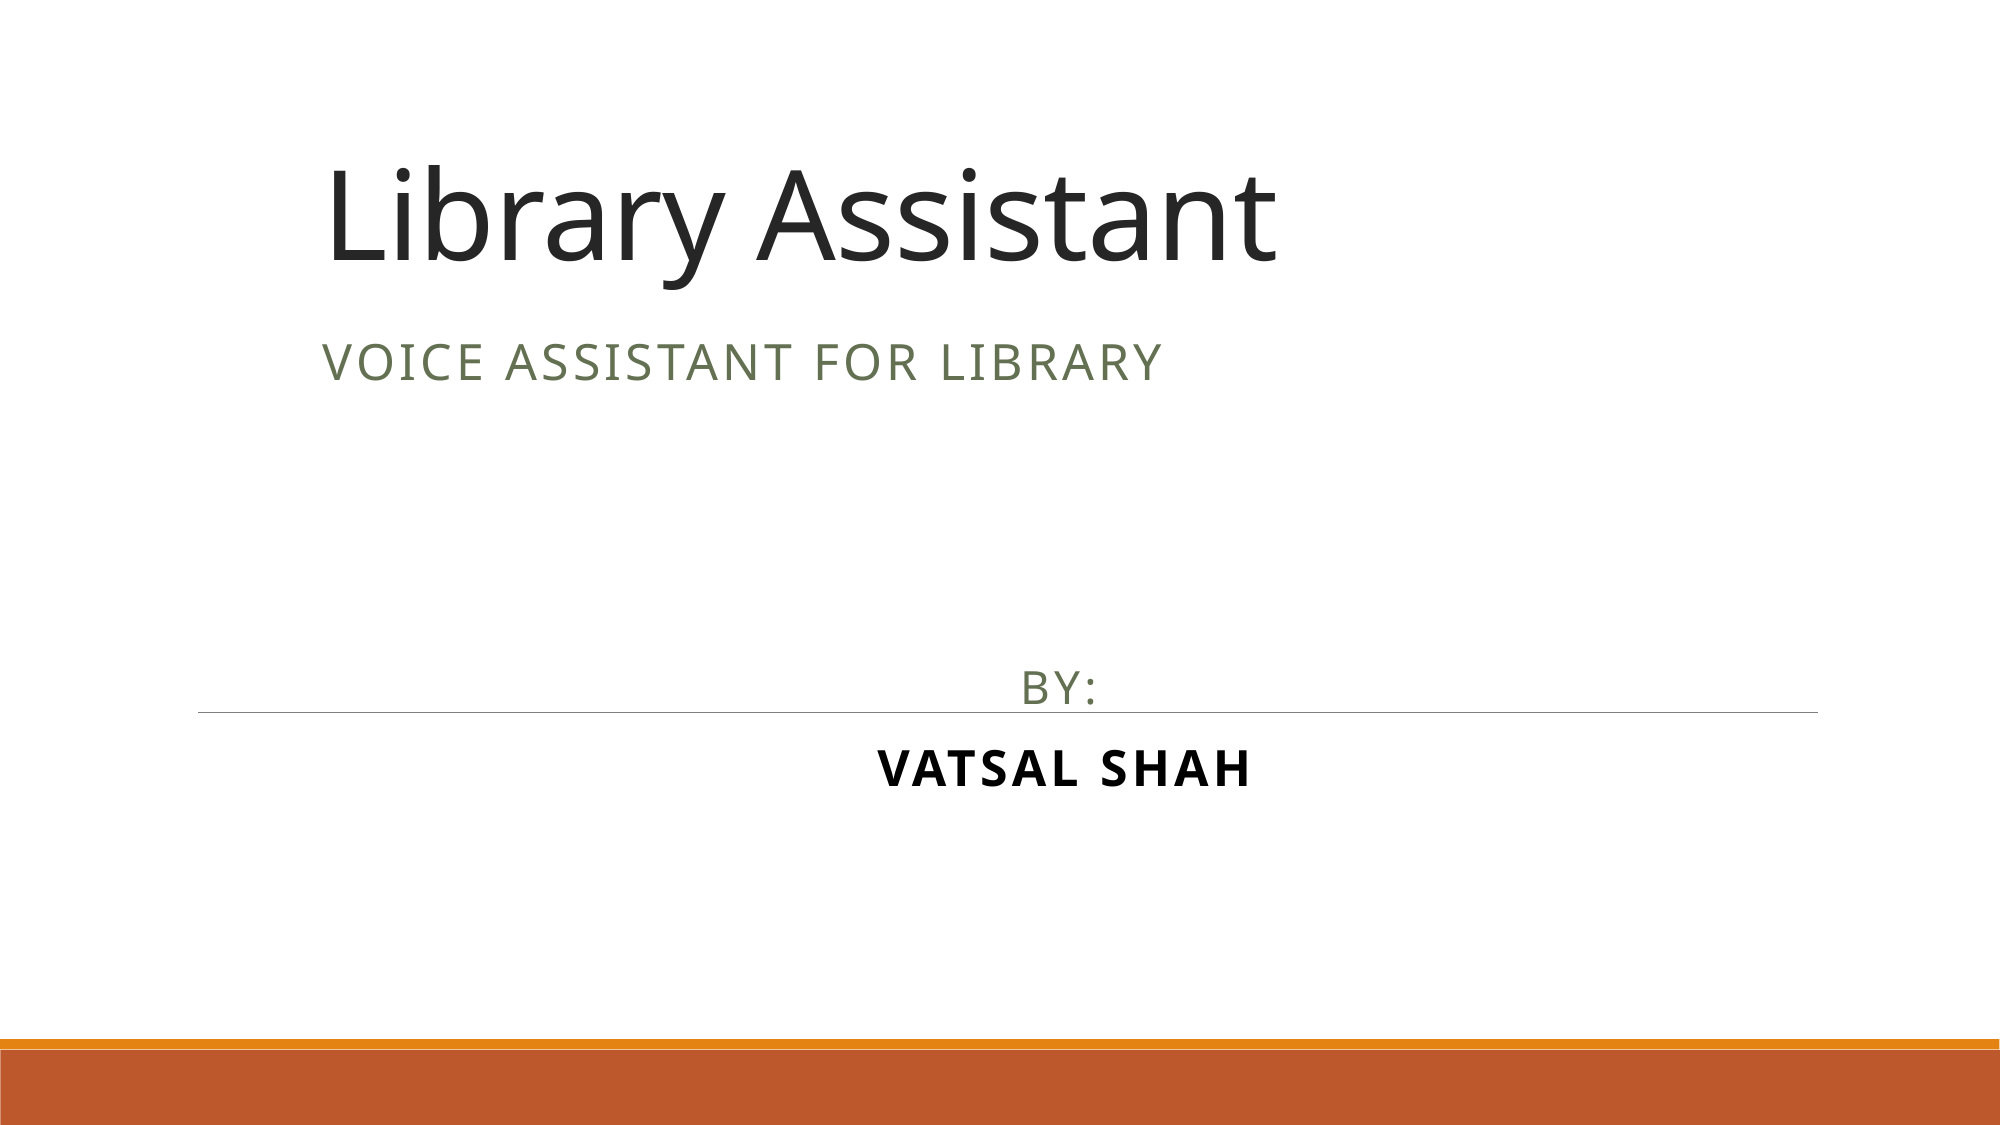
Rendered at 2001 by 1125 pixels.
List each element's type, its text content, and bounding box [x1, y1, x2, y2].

title Library Assistant [307, 0, 1905, 294]
subtitle Voice assistant for library by: vatsal shah [307, 329, 1826, 1044]
